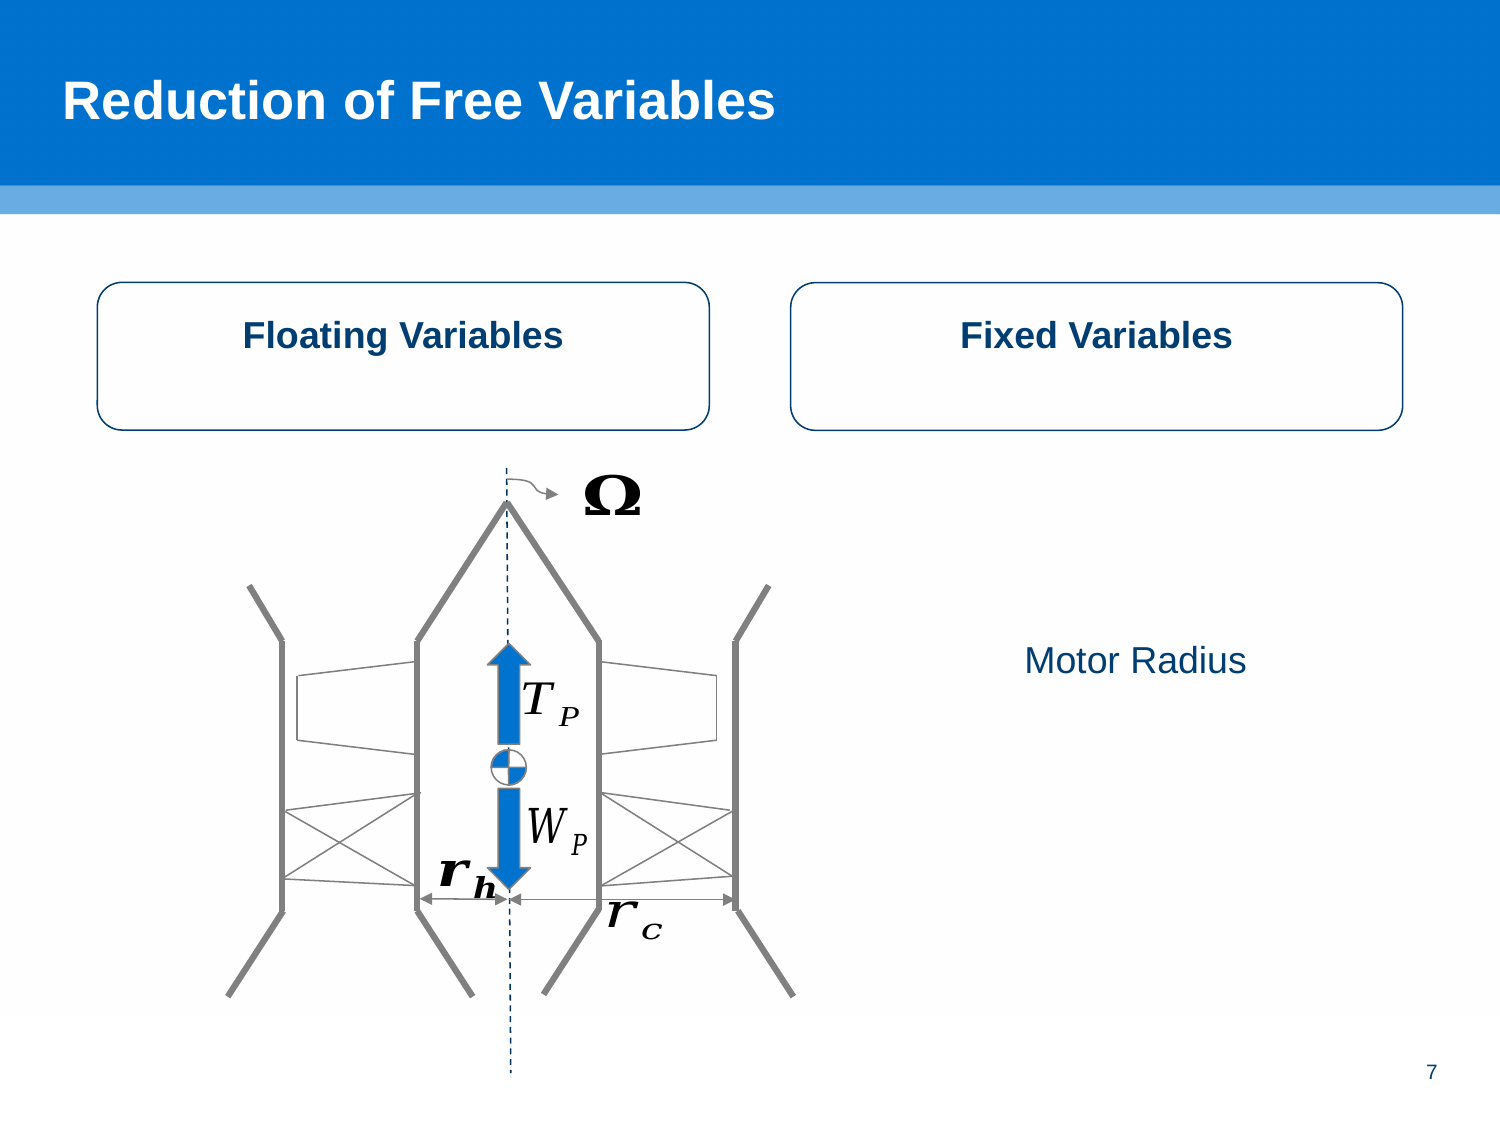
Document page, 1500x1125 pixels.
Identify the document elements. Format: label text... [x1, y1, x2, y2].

picture [0, 0, 1500, 1015]
slide_number 7 [1289, 1058, 1438, 1088]
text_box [227, 467, 794, 1074]
title Reduction of Free Variables [63, 65, 1437, 135]
